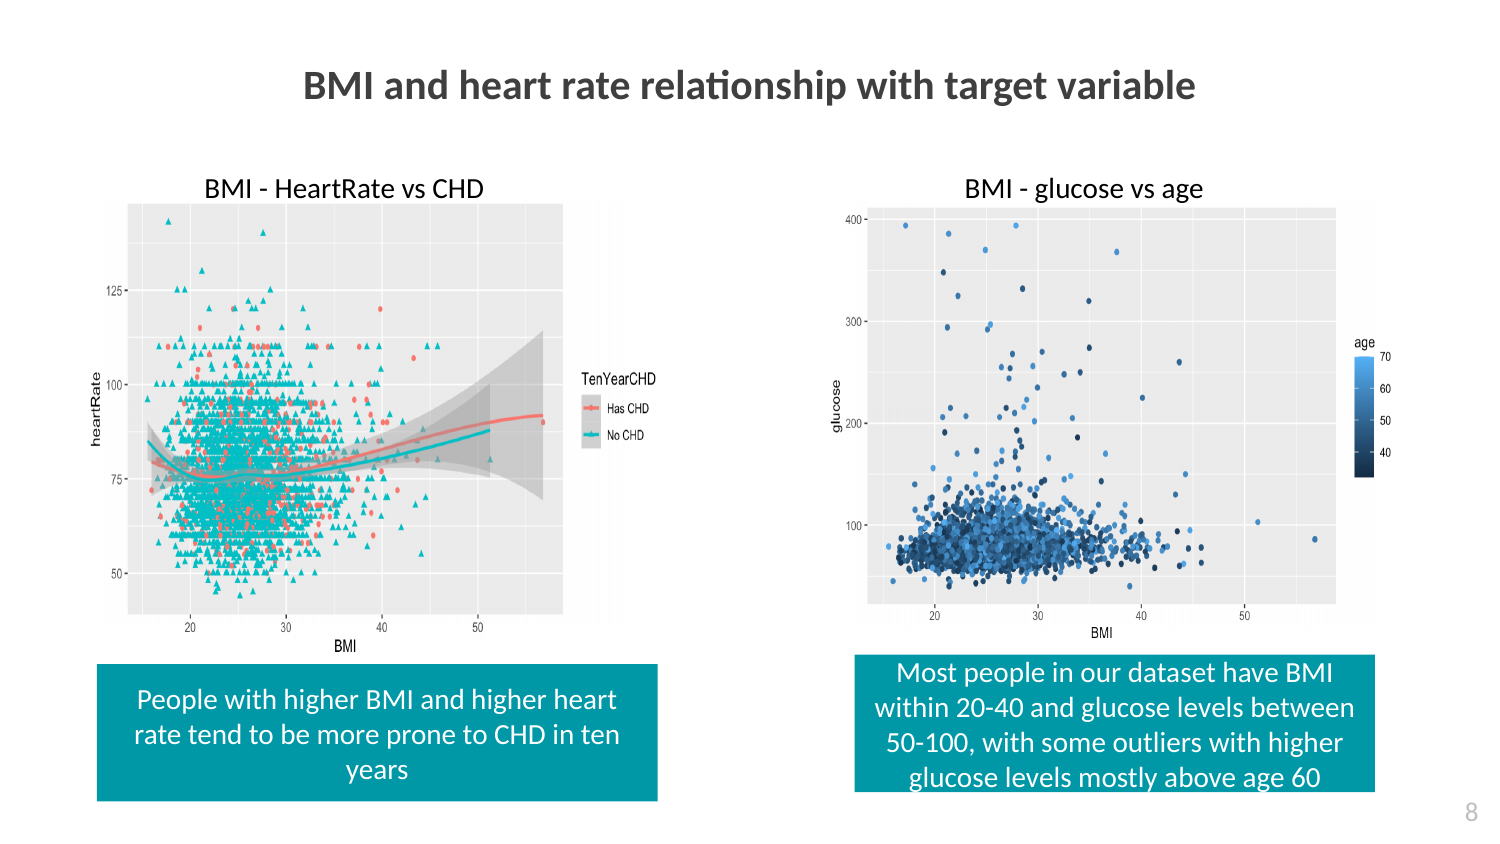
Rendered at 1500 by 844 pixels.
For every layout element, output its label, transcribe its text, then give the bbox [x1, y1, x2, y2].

text_box BMI - glucose vs age [856, 153, 1313, 200]
picture [823, 202, 1393, 644]
text_box BMI - HeartRate vs CHD [116, 153, 573, 197]
text_box People with higher BMI and higher heart rate tend to be more prone to CHD in ten years [96, 664, 658, 802]
text_box Most people in our dataset have BMI within 20-40 and glucose levels between 50-100, with some outliers with higher glucose levels mostly above age 60 [854, 654, 1375, 793]
title BMI and heart rate relationship with target variable [287, 54, 1213, 113]
slide_number 8 [1403, 779, 1494, 844]
picture [88, 198, 658, 655]
